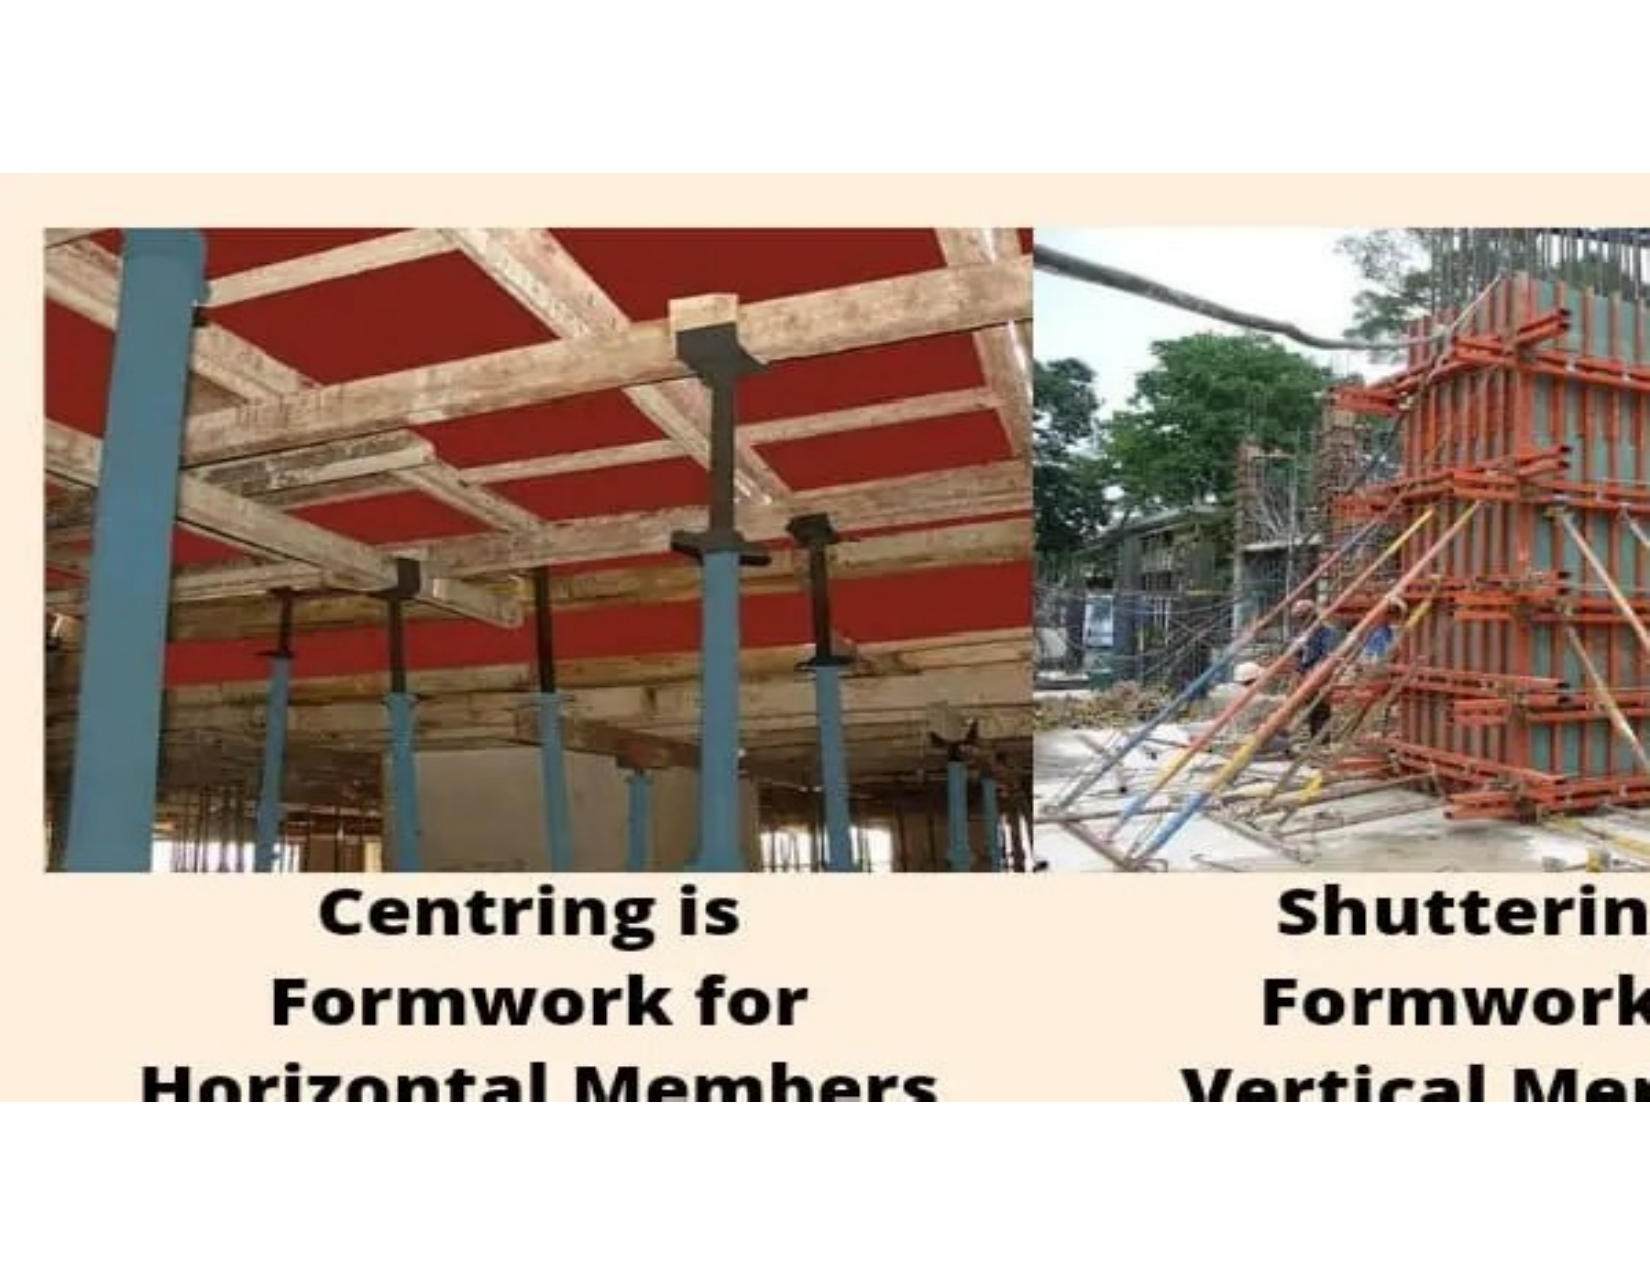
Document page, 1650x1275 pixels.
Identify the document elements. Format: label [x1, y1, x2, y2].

picture [0, 173, 1650, 1102]
